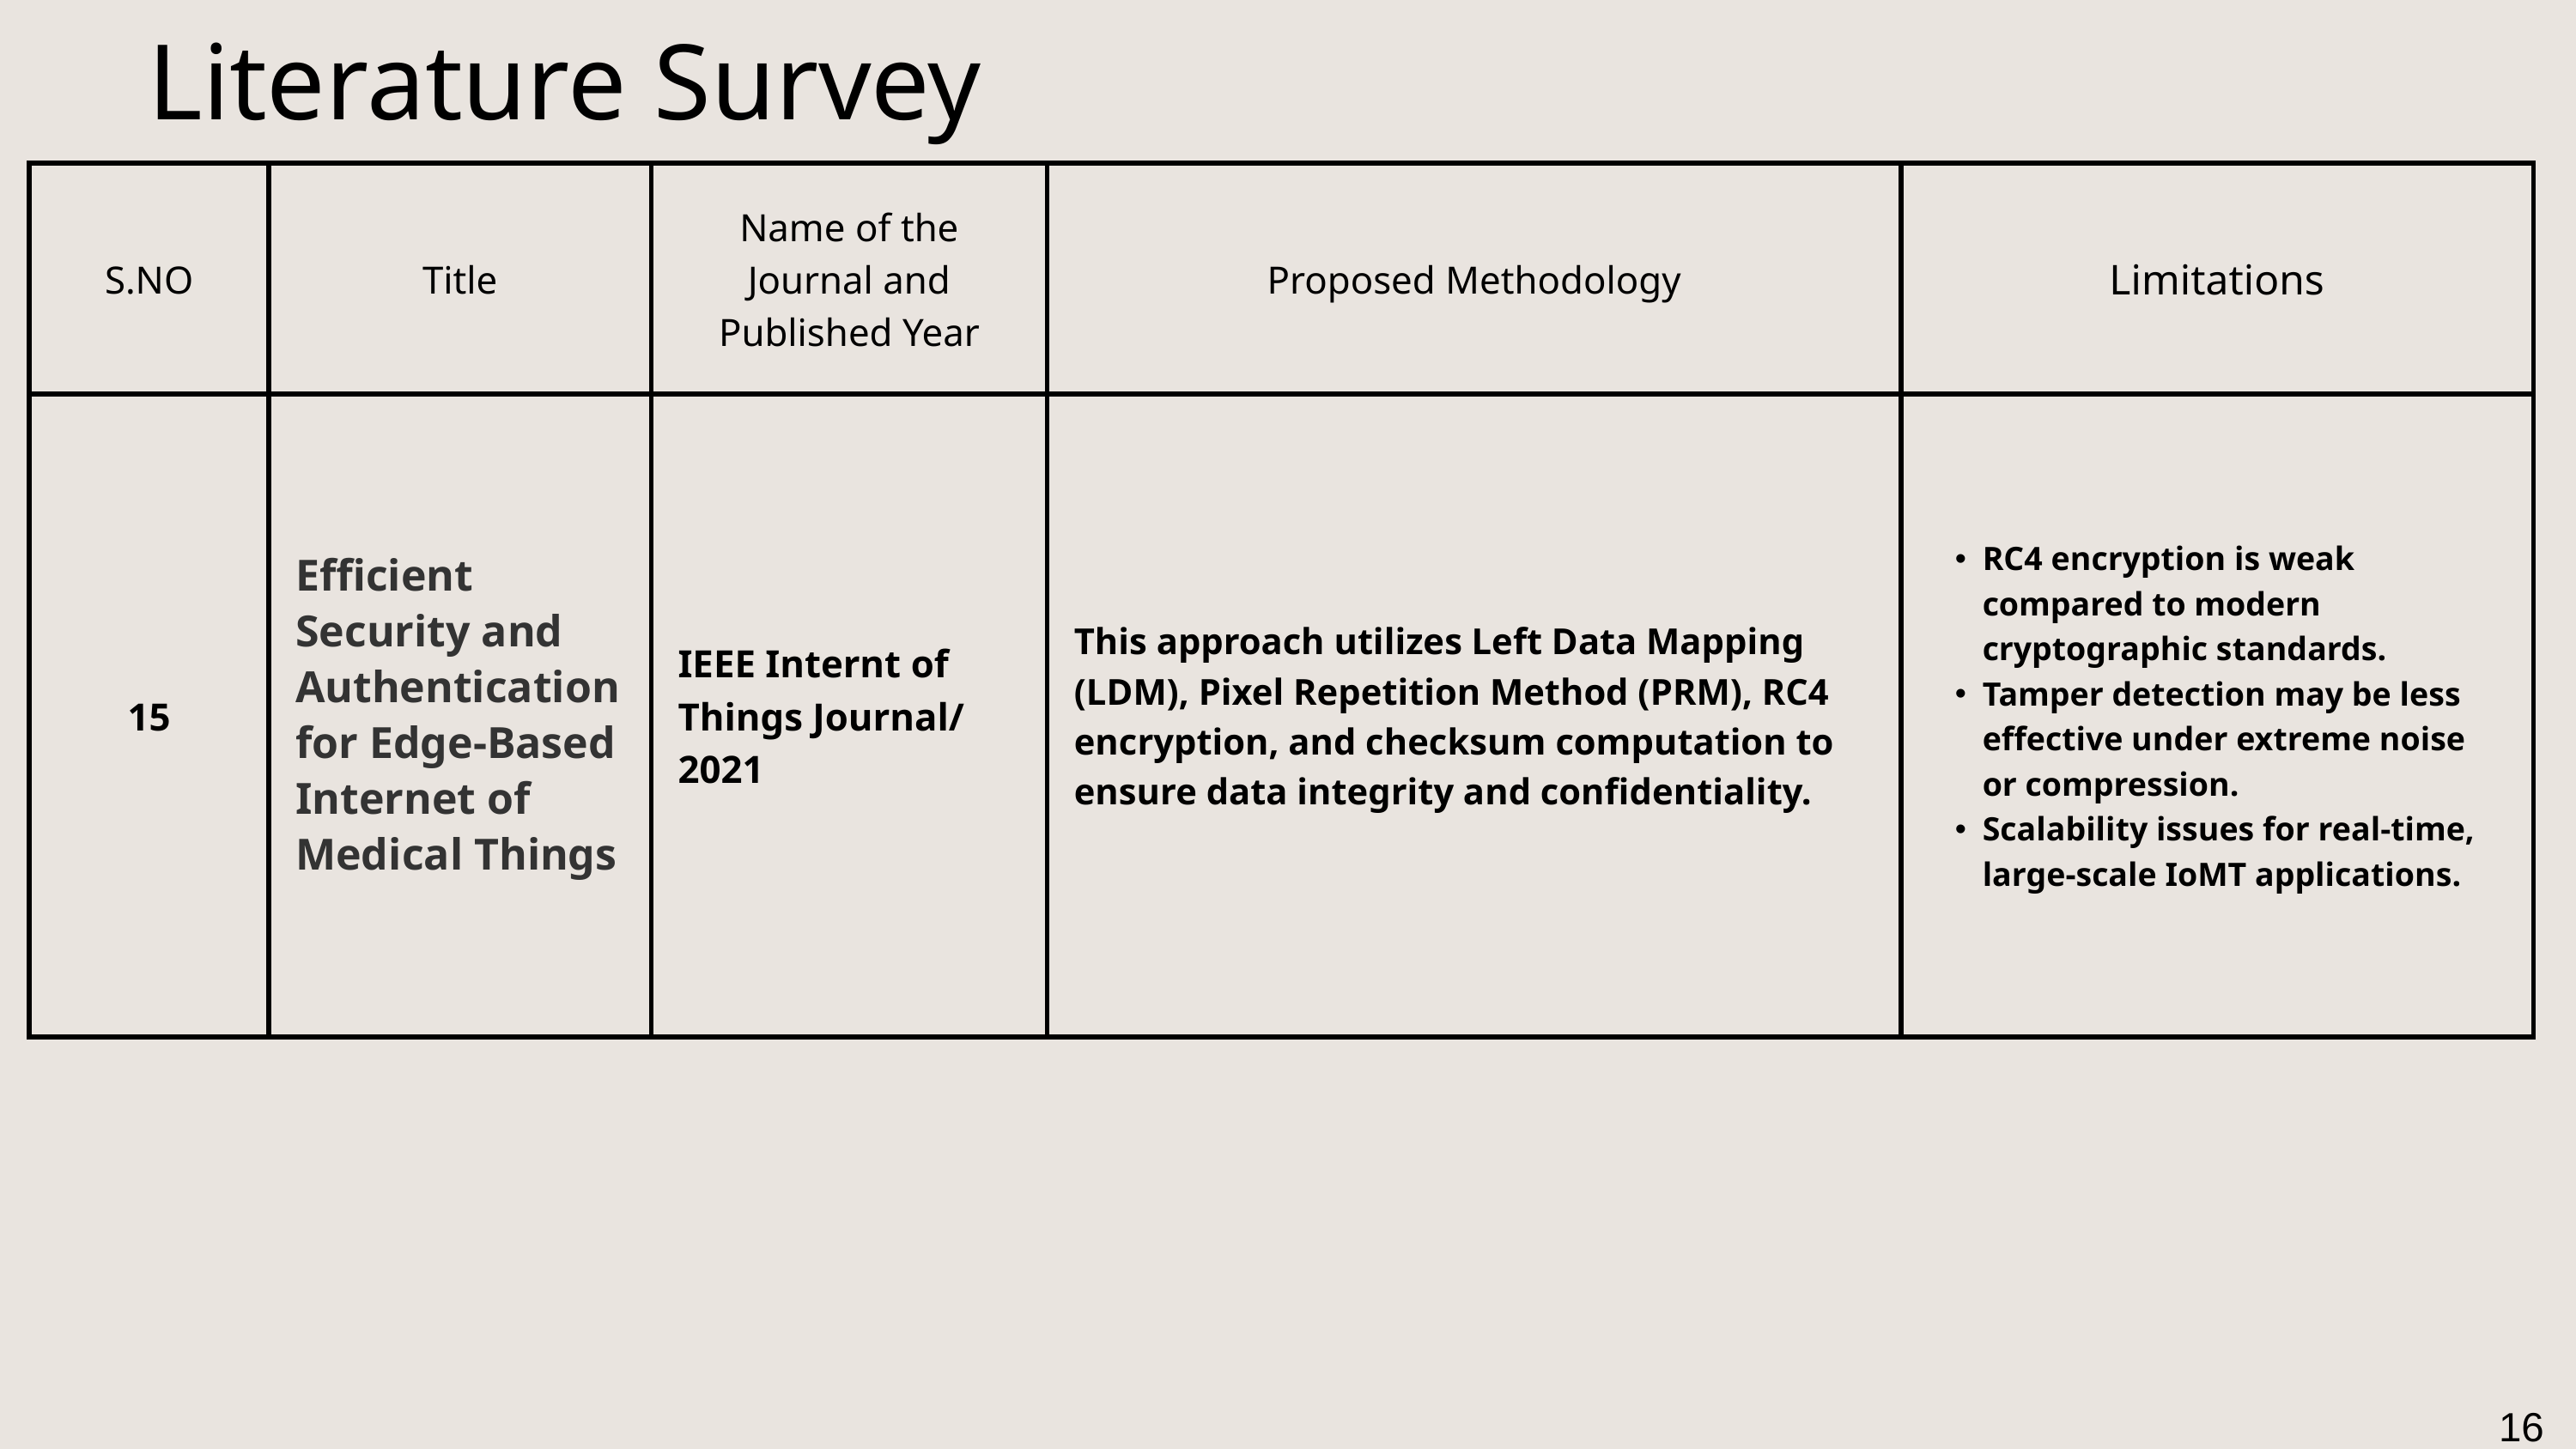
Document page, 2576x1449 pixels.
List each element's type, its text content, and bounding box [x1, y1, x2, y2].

table_header S.NO [32, 166, 266, 391]
table_cell This approach utilizes Left Data Mapping (LDM), Pixel Repetition Method (PRM), RC4 encryption, and checksum computation to ensure data integrity and confidentiality. [1049, 397, 1899, 1034]
table_cell RC4 encryption is weak compared to modern cryptographic standards. Tamper detection may be less effective under extreme noise or compression. Scalability issues for real-time, large-scale IoMT applications. [1904, 397, 2531, 1034]
table_header Title [271, 166, 649, 391]
table_cell Efficient Security and Authentication for Edge-Based Internet of Medical Things [271, 397, 649, 1034]
table_cell 15 [32, 397, 266, 1034]
table_header Proposed Methodology [1049, 166, 1899, 391]
table_cell IEEE Internt of Things Journal/ 2021 [653, 397, 1045, 1034]
table_header Limitations [1904, 166, 2531, 391]
text_box 16 [2499, 1392, 2544, 1449]
table_header Name of the Journal and Published Year [653, 166, 1045, 391]
text_box Literature Survey [50, 36, 1106, 141]
